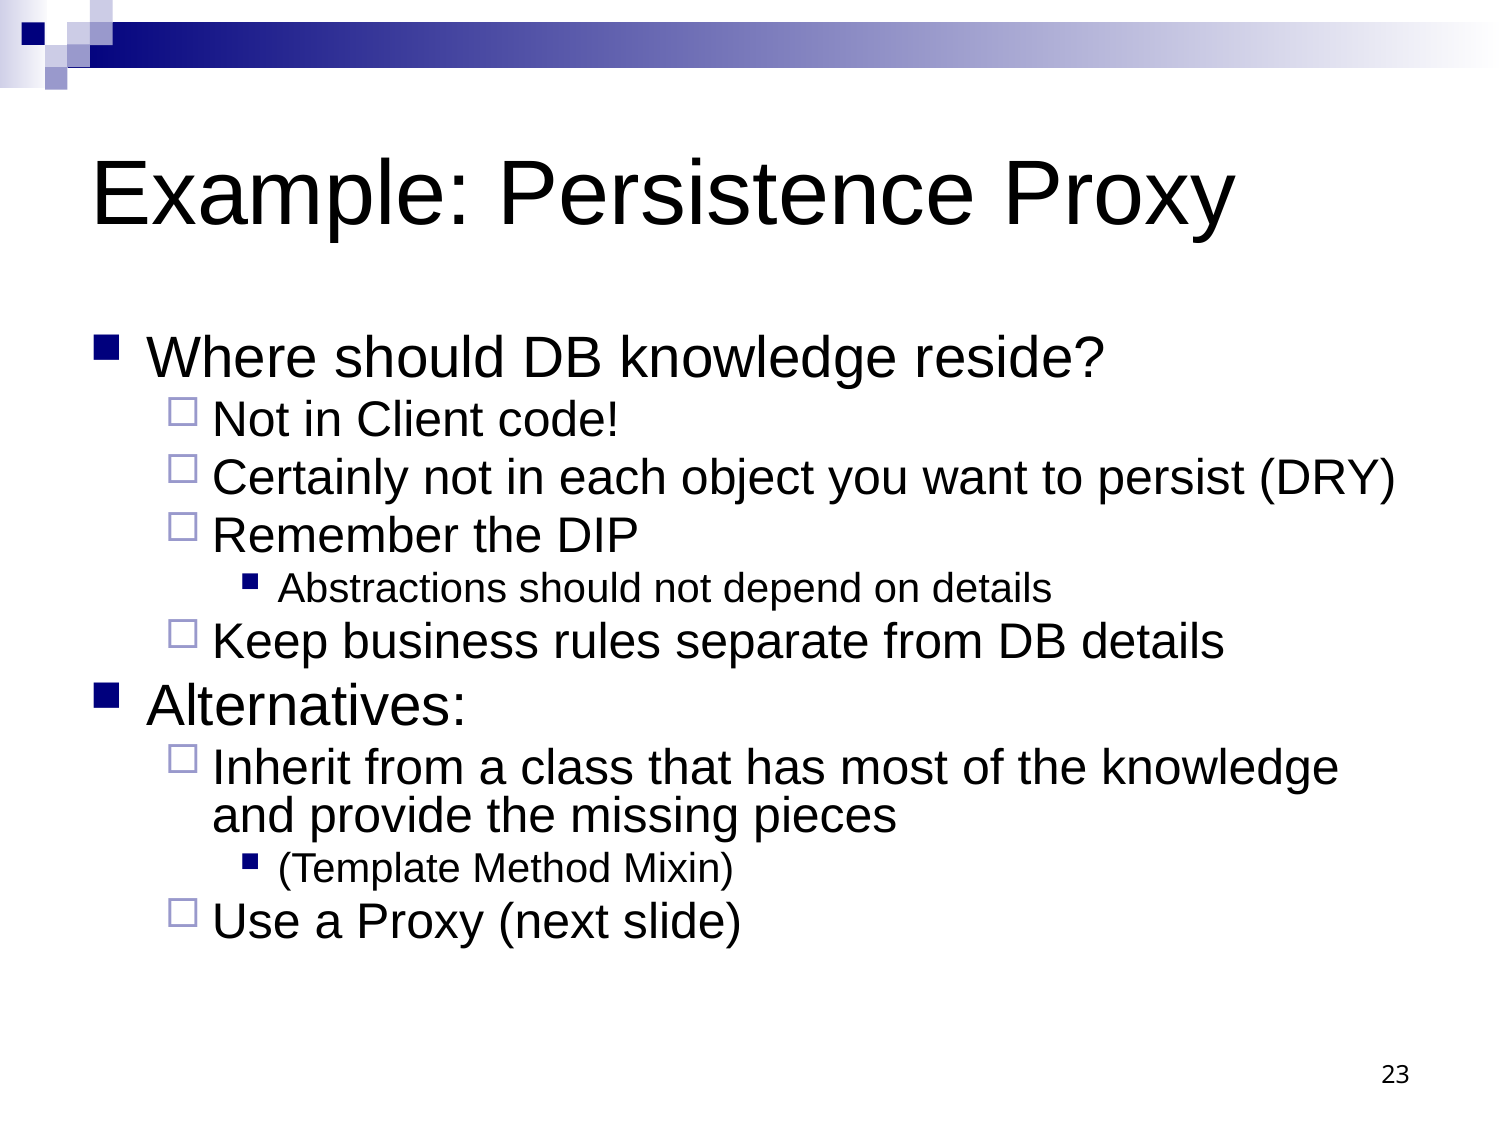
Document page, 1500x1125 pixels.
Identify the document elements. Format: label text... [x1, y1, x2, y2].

title Example: Persistence Proxy [75, 75, 1425, 300]
slide_number 23 [1074, 1025, 1425, 1100]
list Where should DB knowledge reside? Not in Client code! Certainly not in each object you want to persist (DRY) Remember the DIP Abstractions should not depend on details Keep business rules separate from DB details Alternatives: Inherit from a class that has most of the knowledge and provide the missing pieces (Template Method Mixin) Use a Proxy (next slide) [75, 324, 1425, 1025]
